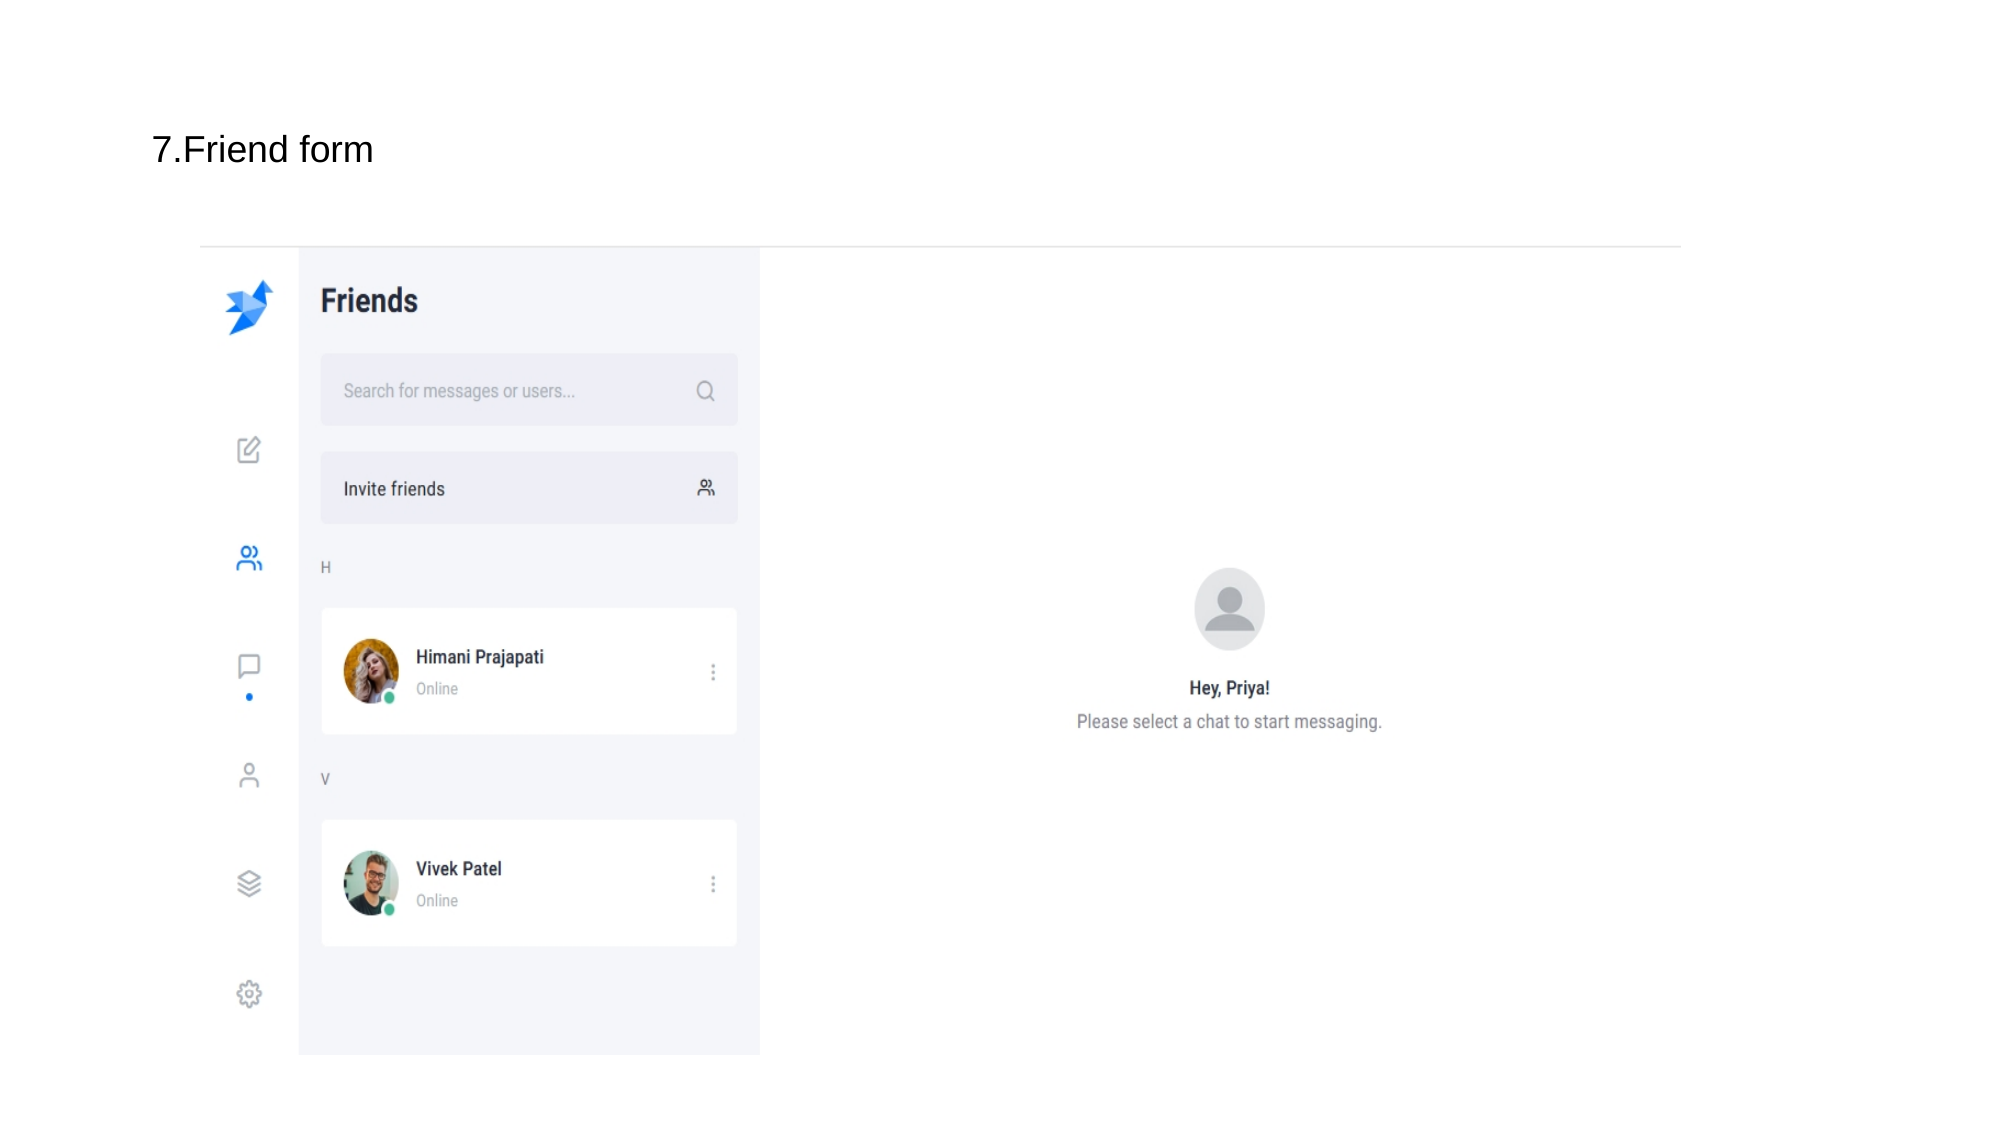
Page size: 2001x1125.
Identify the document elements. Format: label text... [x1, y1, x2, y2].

picture [199, 245, 1681, 1055]
text_box 7.Friend form [136, 117, 590, 178]
